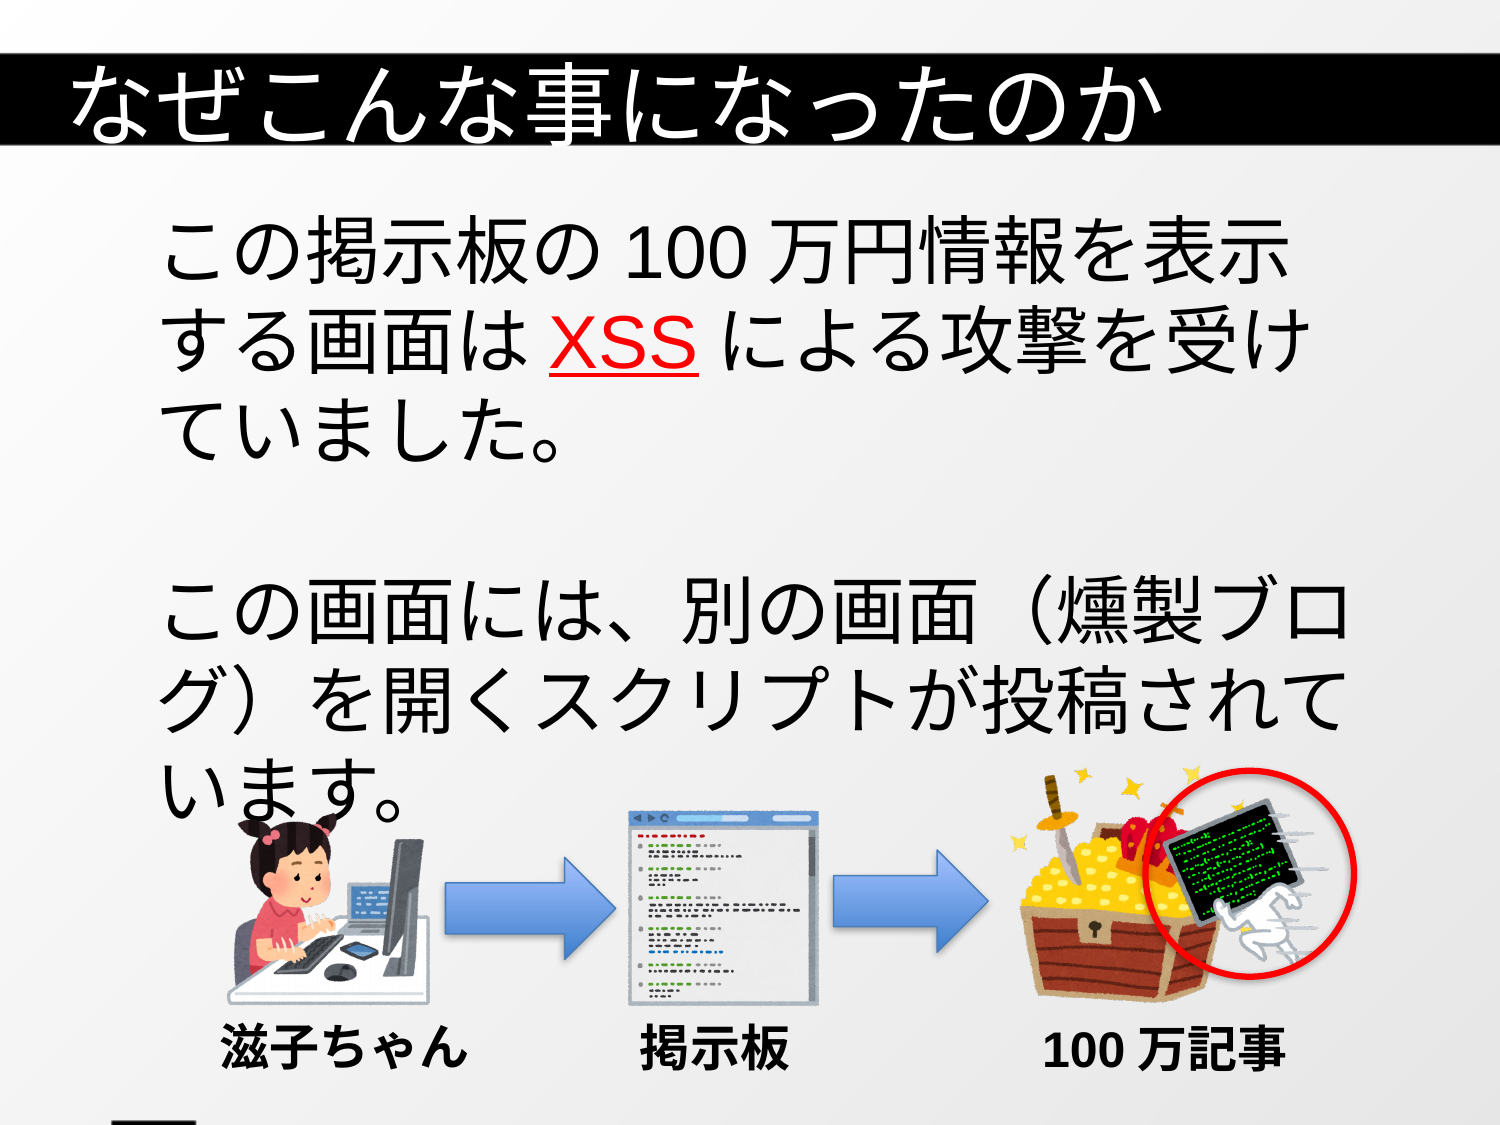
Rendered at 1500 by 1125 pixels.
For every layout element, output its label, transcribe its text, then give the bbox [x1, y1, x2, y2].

picture [0, 0, 1500, 1125]
title なぜこんな事になったのか [49, 8, 1400, 197]
text_box 100万記事 [1027, 1009, 1321, 1085]
text_box [1274, 772, 1315, 792]
text_box 掲示板 [625, 1008, 845, 1084]
text_box [832, 849, 989, 953]
text_box [1339, 819, 1355, 929]
text_box 滋子ちゃん [204, 1008, 492, 1083]
text_box [444, 856, 617, 961]
text_box この掲示板の100万円情報を表示する画面はXSSによる攻撃を受けていました。 この画面には、別の画面（燻製ブログ）を開くスクリプトが投稿されています。 [141, 196, 1380, 841]
